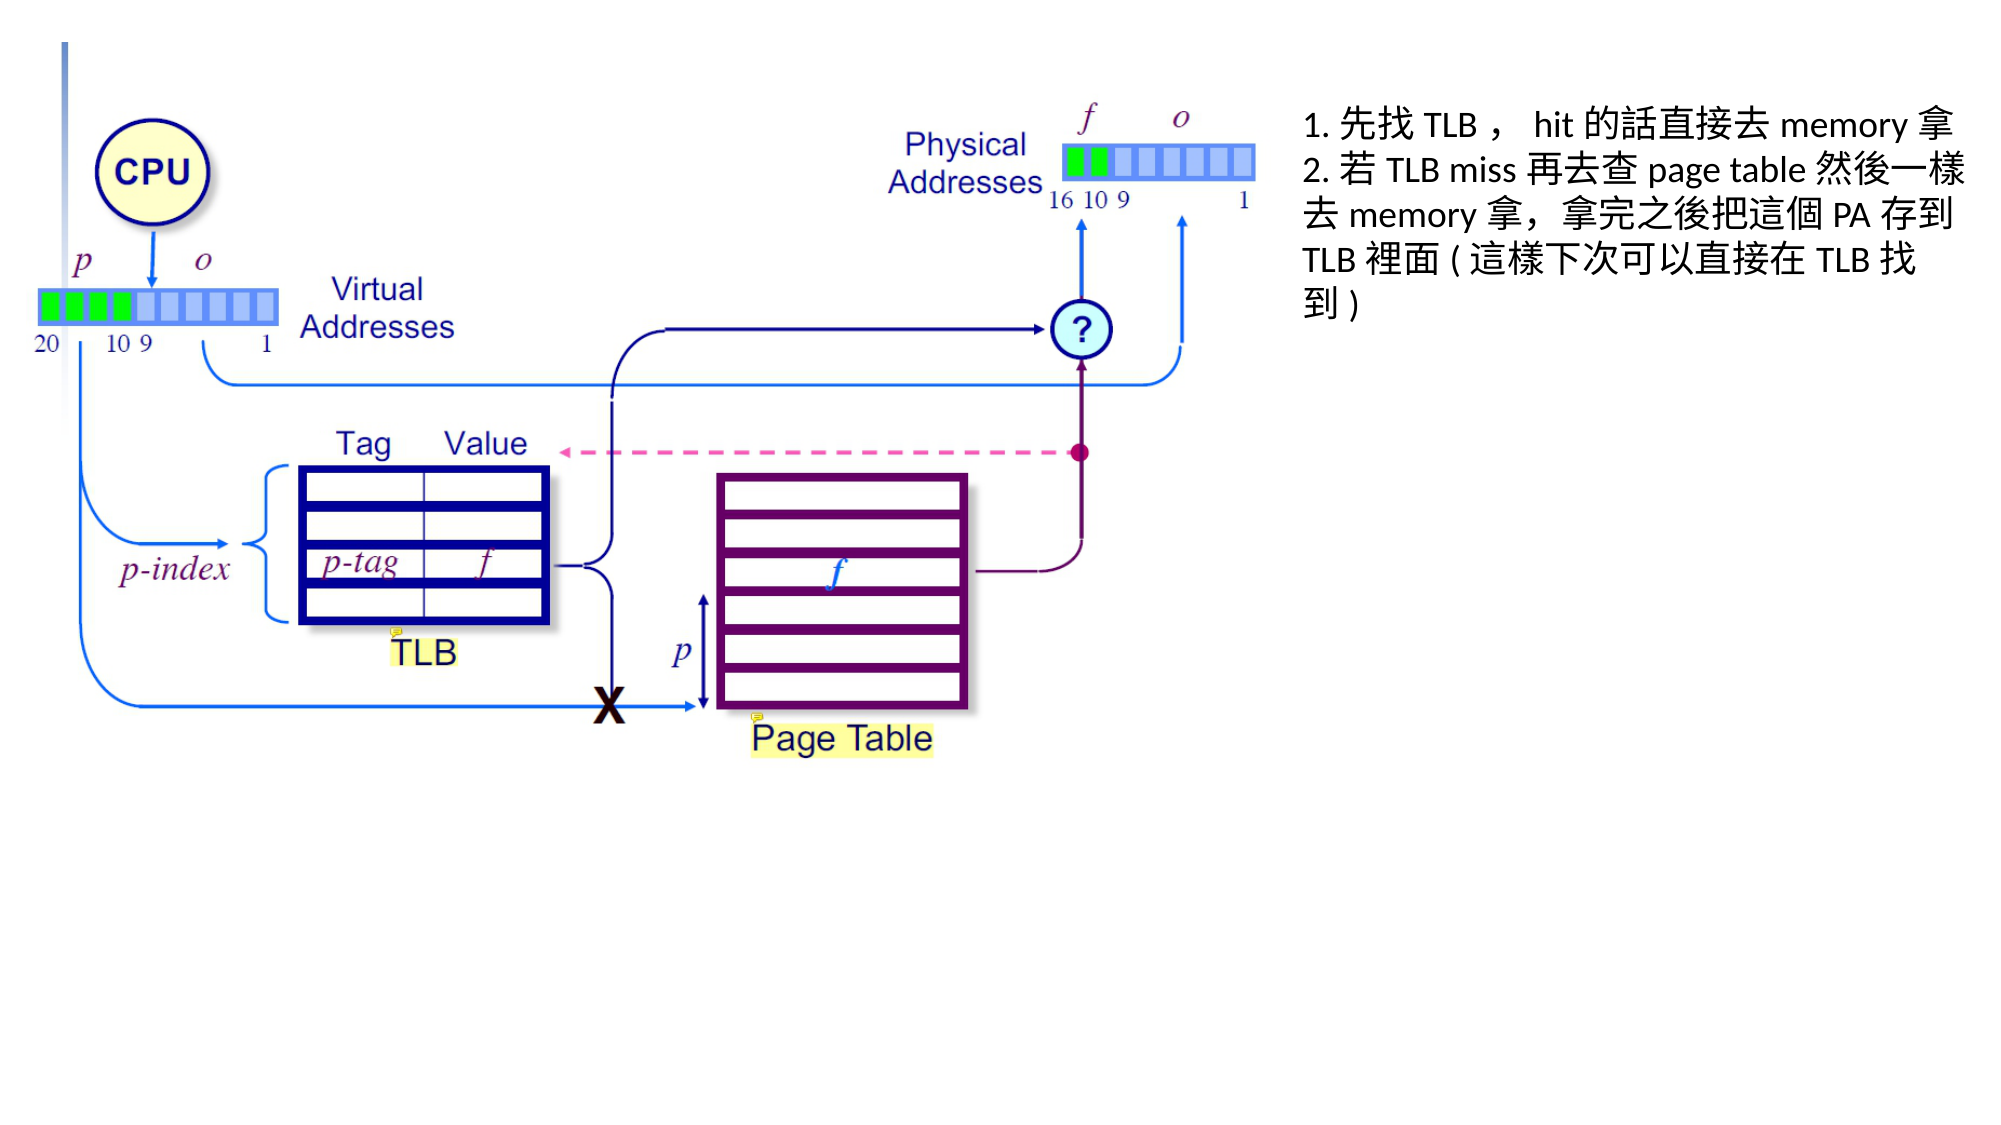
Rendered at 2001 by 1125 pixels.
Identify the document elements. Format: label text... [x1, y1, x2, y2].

picture [26, 41, 1288, 784]
text_box 1.先找TLB，hit的話直接去memory拿 2.若TLB miss再去查page table然後一樣去memory拿，拿完之後把這個PA存到TLB裡面(這樣下次可以直接在TLB找到) [1292, 92, 1986, 333]
